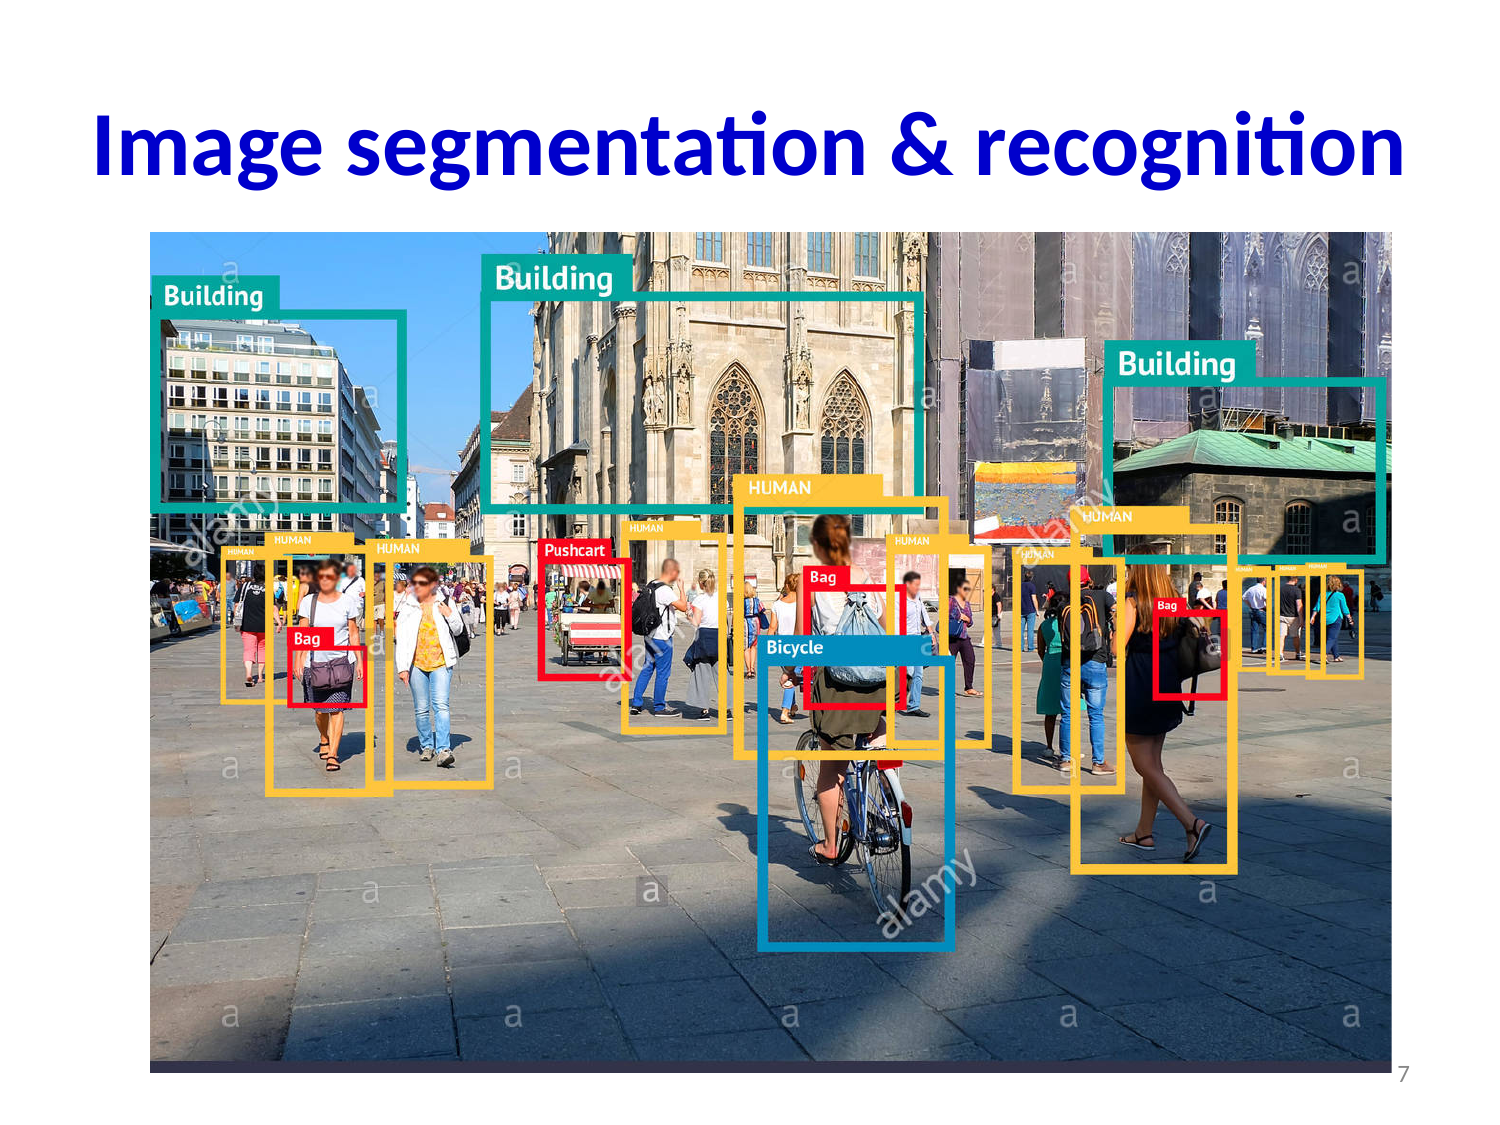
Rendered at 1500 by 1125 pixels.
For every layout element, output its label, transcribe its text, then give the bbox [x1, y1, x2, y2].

slide_number 7 [1074, 1042, 1425, 1103]
title Image segmentation & recognition [75, 45, 1425, 233]
picture [149, 232, 1392, 1073]
